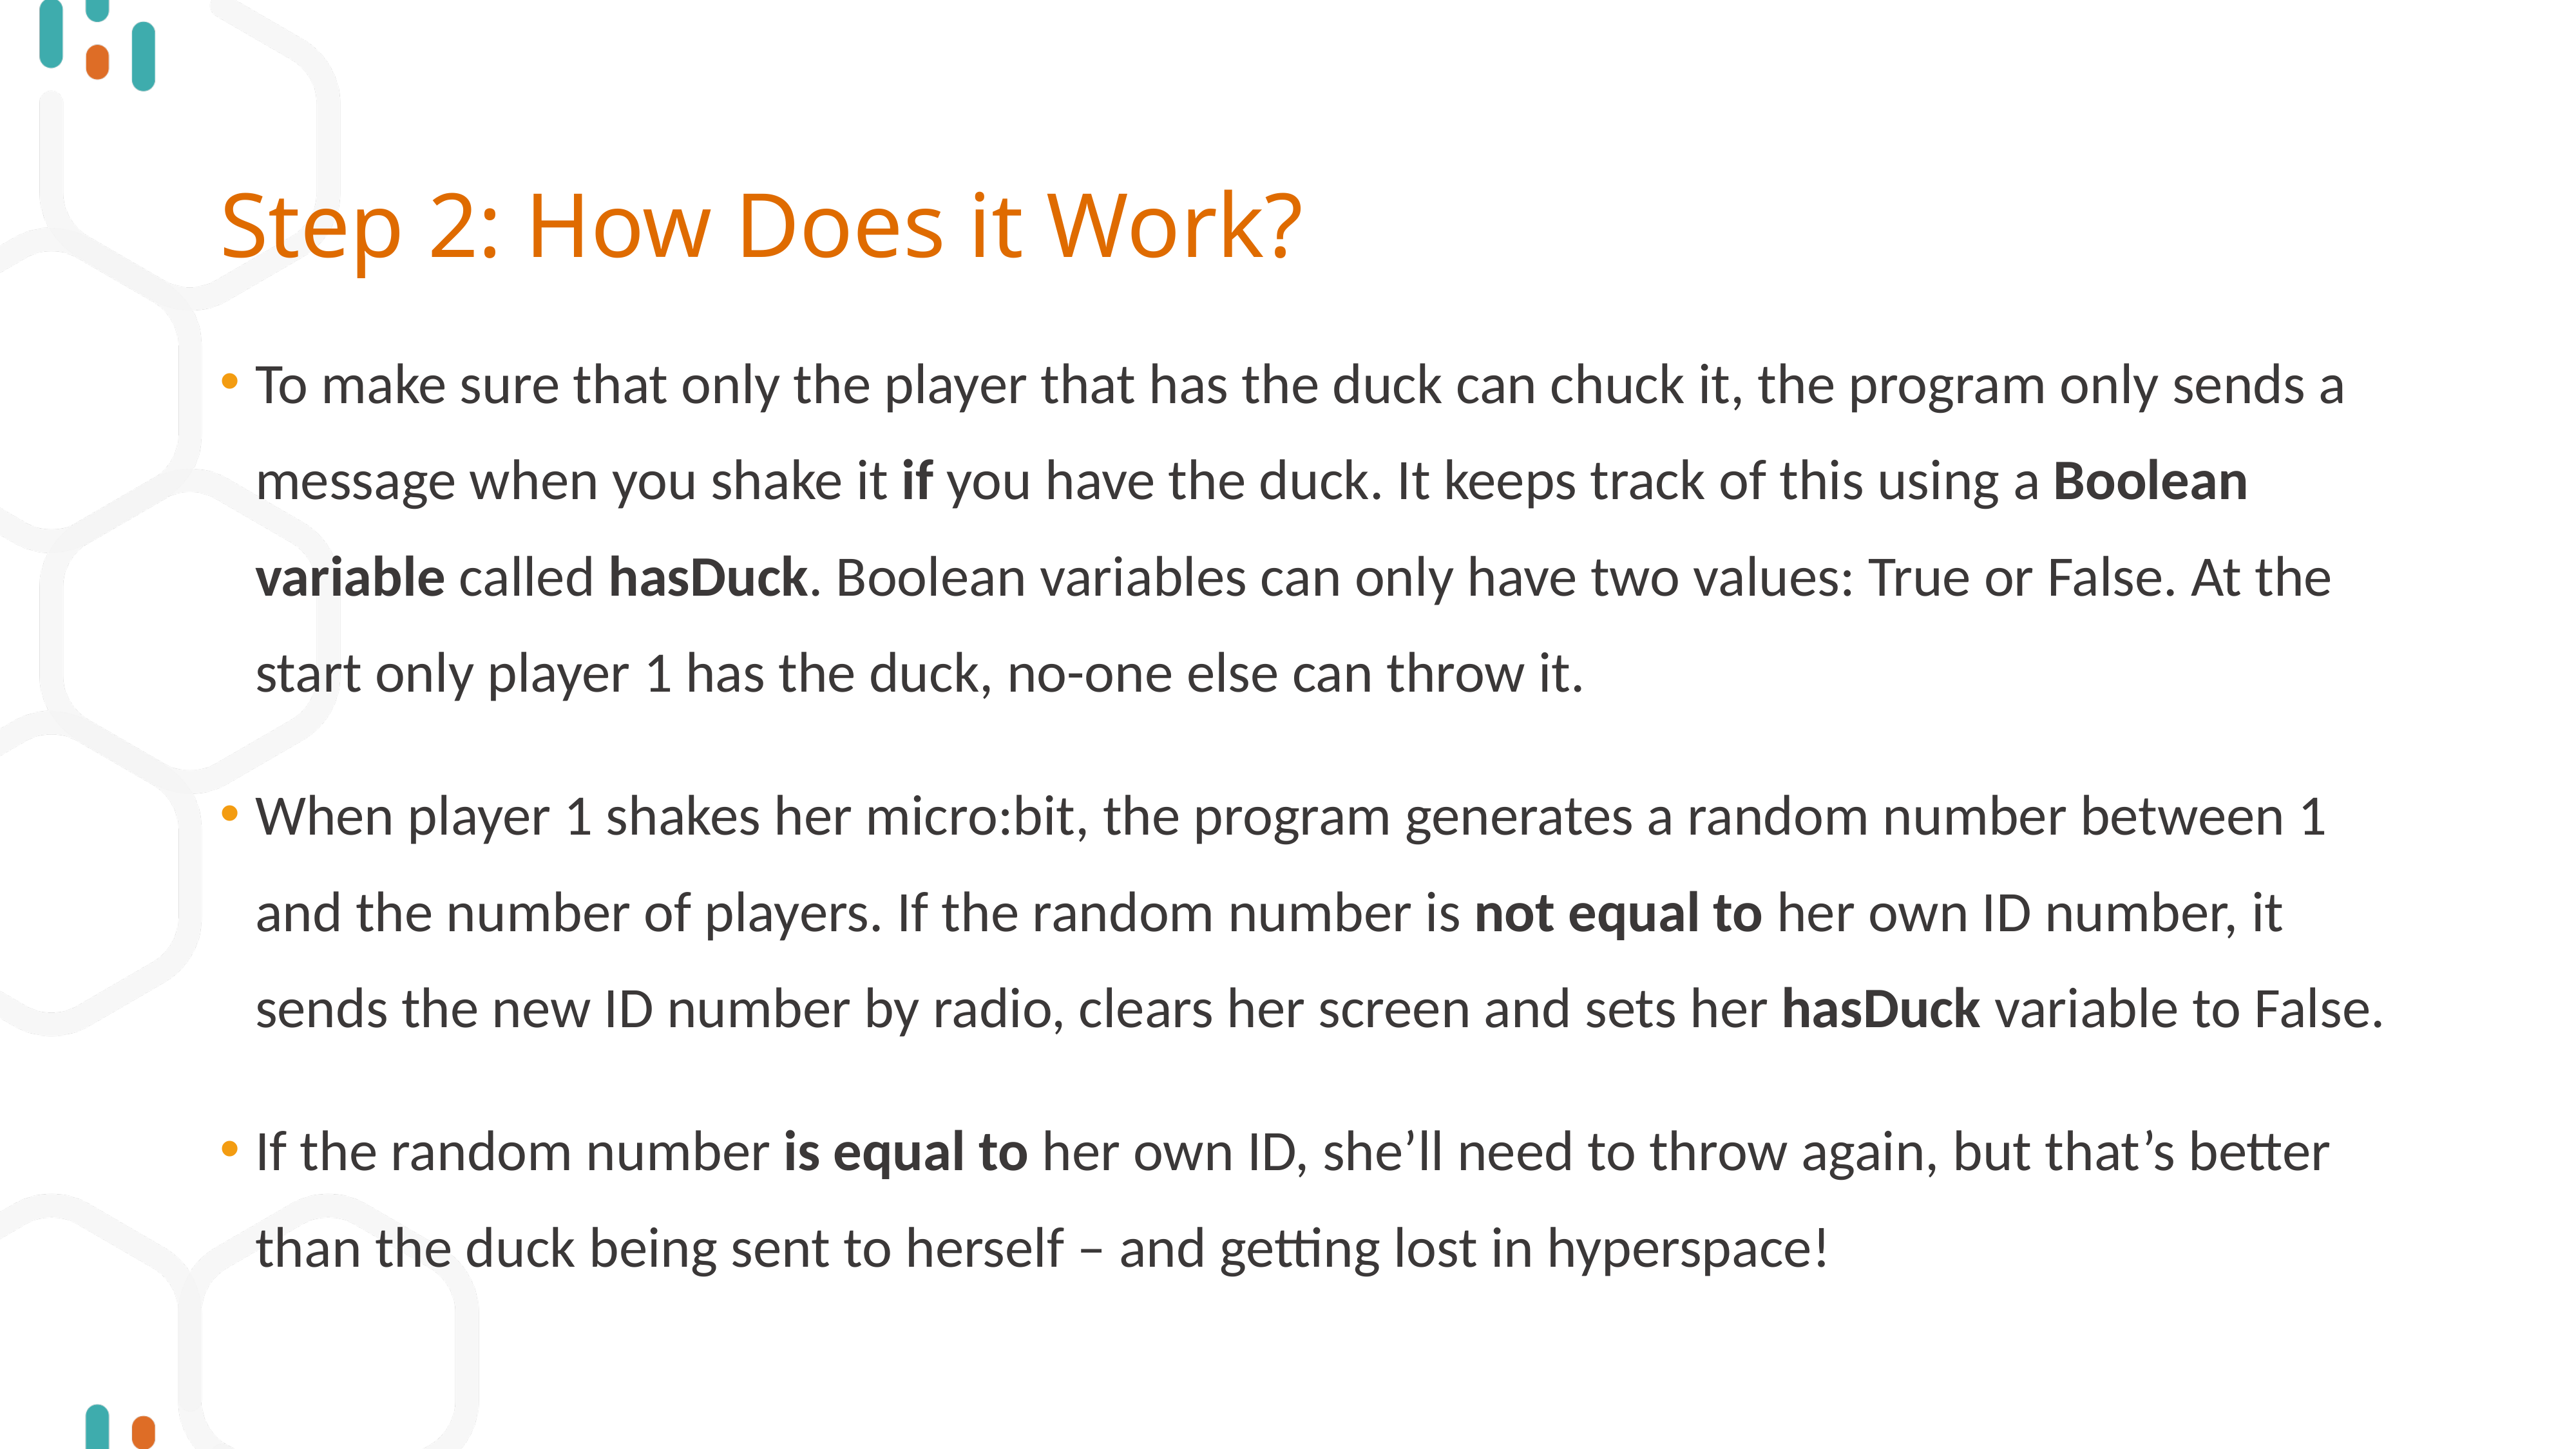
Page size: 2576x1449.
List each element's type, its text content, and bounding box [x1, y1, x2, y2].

list To make sure that only the player that has the duck can chuck it, the program only sends a message when you shake it if you have the duck. It keeps track of this using a Boolean variable called hasDuck. Boolean variables can only have two values: True or False. At the start only player 1 has the duck, no-one else can throw it. When player 1 shakes her micro:bit, the program generates a random number between 1 and the number of players. If the random number is not equal to her own ID number, it sends the new ID number by radio, clears her screen and sets her hasDuck variable to False. If the random number is equal to her own ID, she’ll need to throw again, but that’s better than the duck being sent to herself – and getting lost in hyperspace! [210, 314, 2409, 1352]
title Step 2: How Does it Work? [210, 149, 2077, 308]
text_box [1238, 1215, 2537, 1426]
picture [0, 0, 506, 1449]
